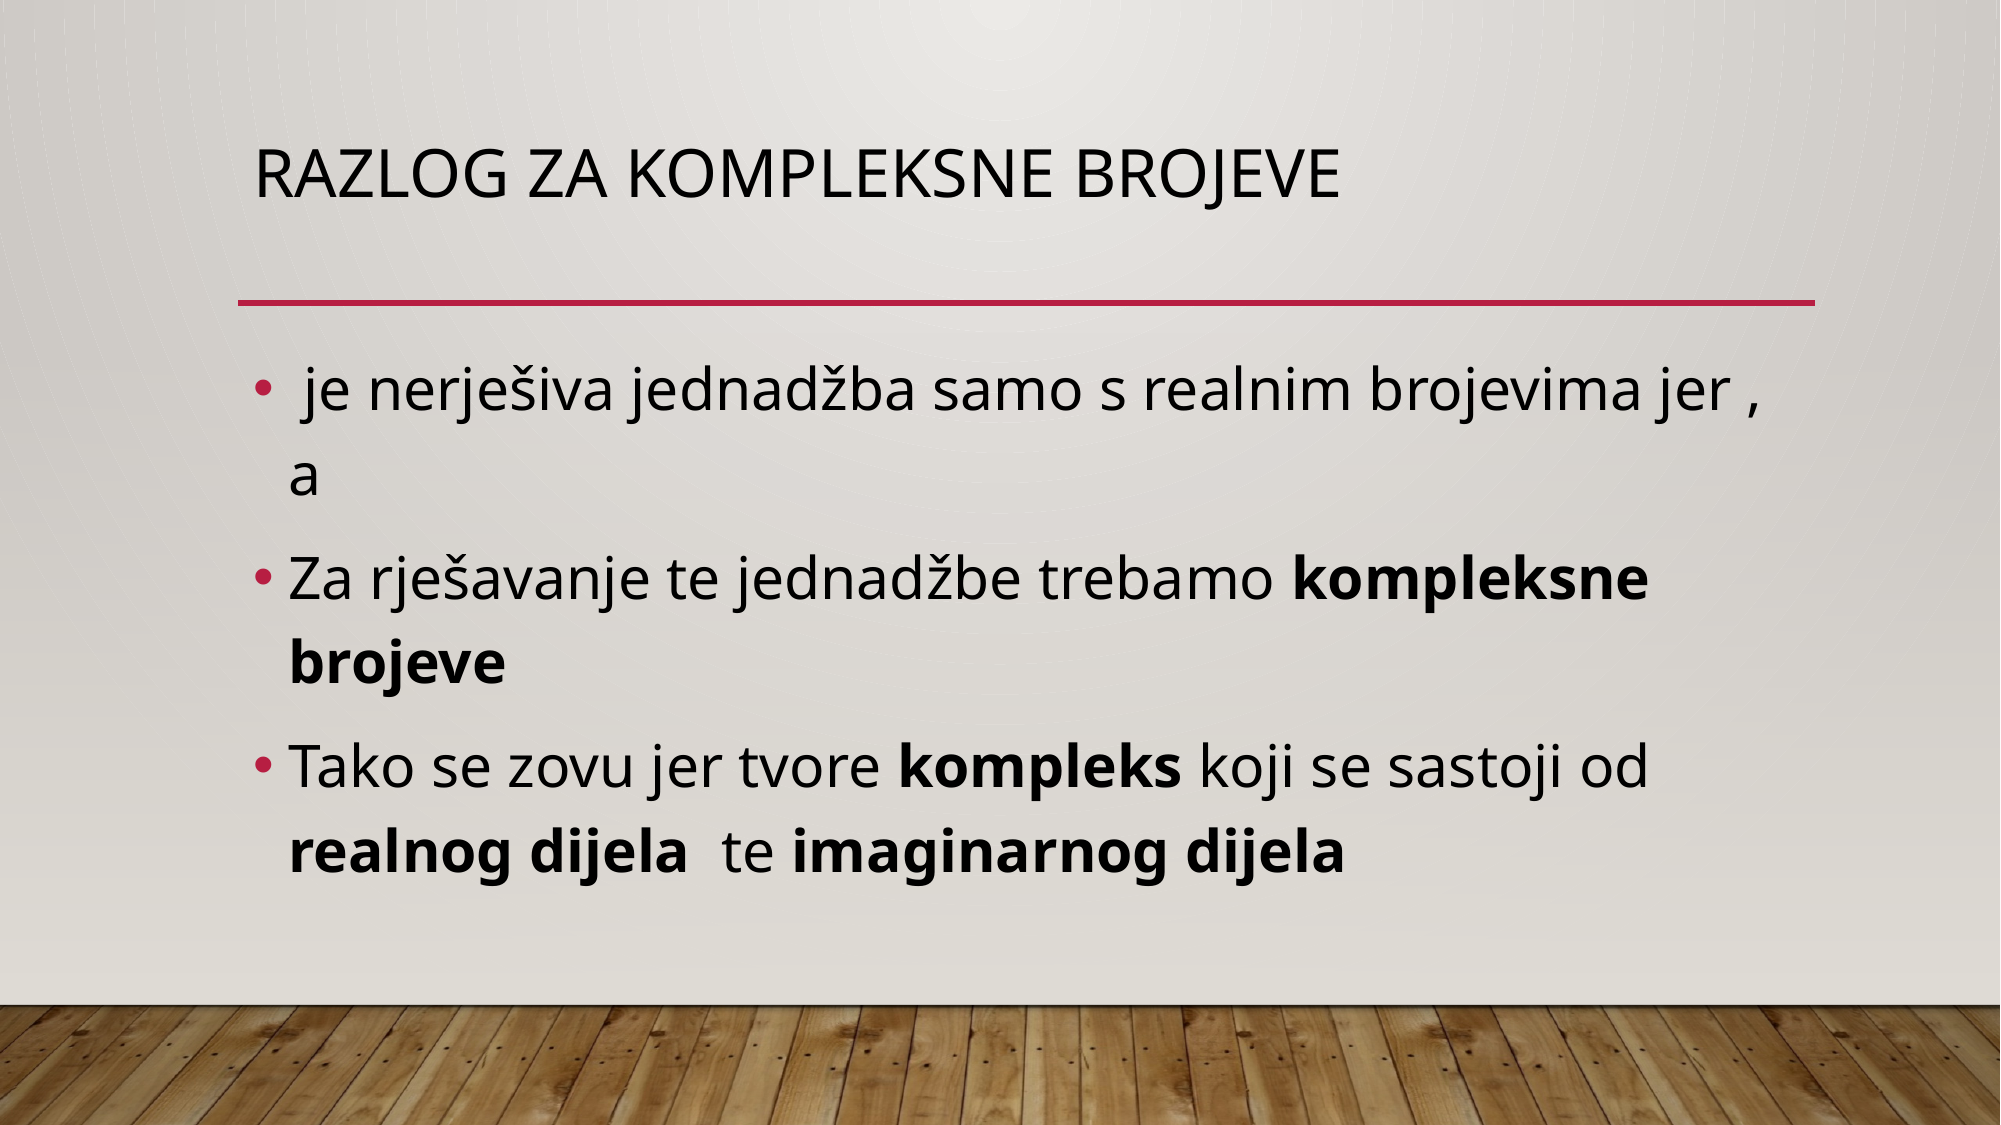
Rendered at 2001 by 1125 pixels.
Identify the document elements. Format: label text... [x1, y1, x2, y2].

picture [0, 1005, 2000, 1125]
title RAZLOG ZA KOMPLEKSNE BROJEVE [238, 131, 1814, 305]
